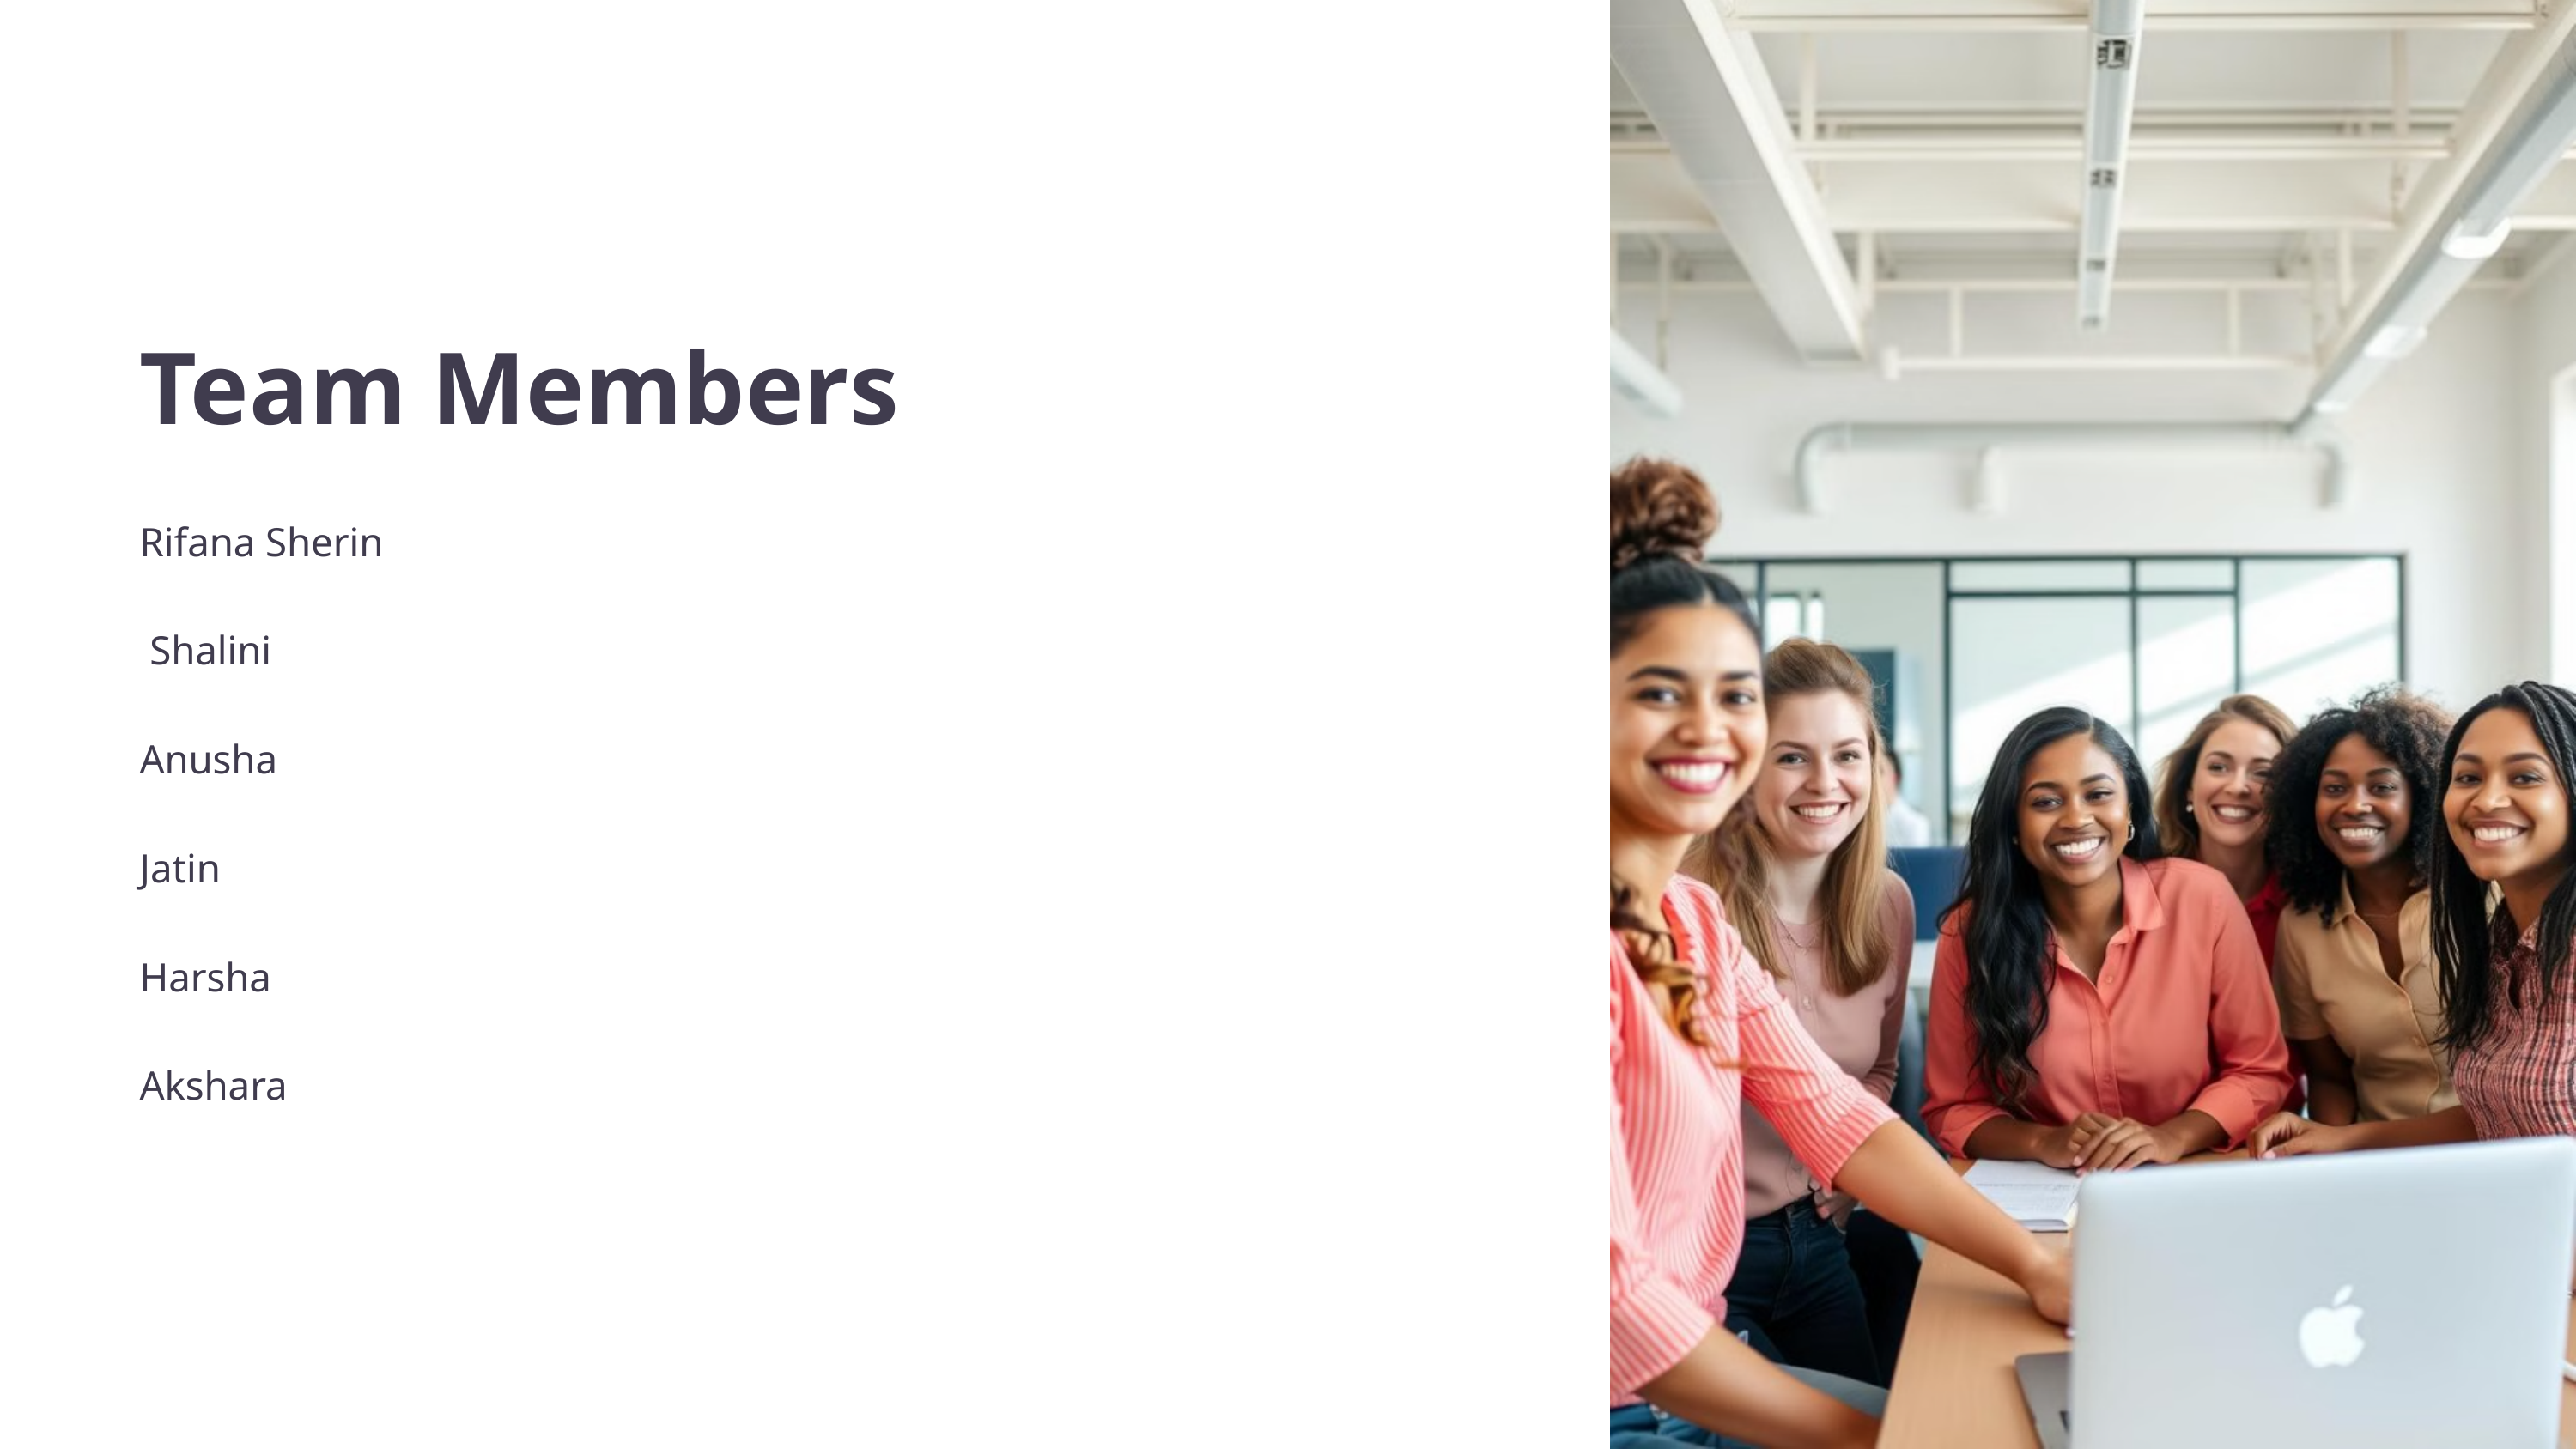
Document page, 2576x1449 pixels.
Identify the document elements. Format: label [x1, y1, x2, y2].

text_box [0, 0, 2576, 1449]
